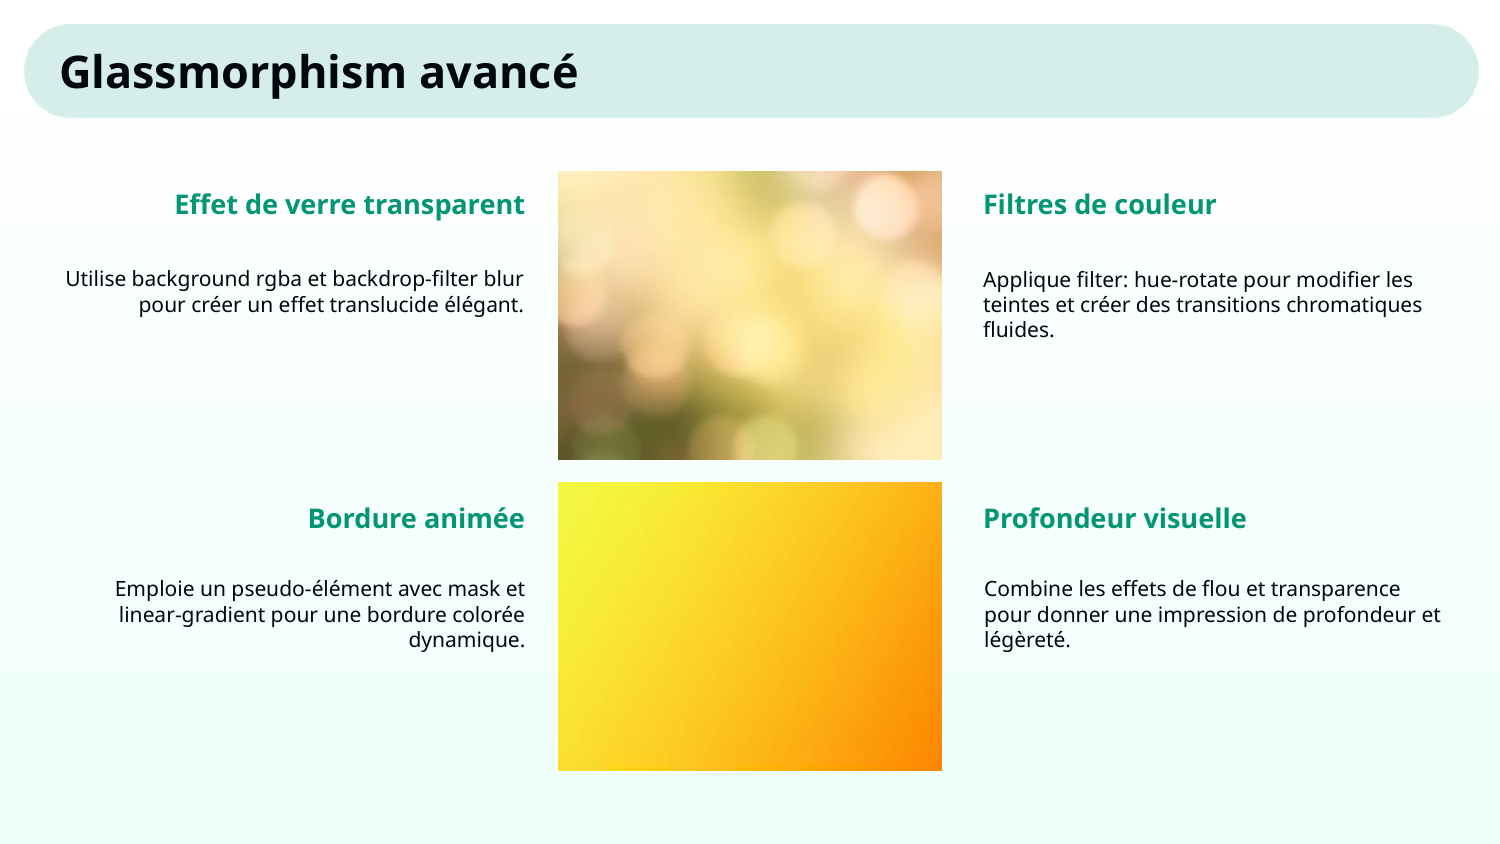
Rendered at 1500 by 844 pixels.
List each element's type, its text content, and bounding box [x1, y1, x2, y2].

text_box Emploie un pseudo-élément avec mask et linear-gradient pour une bordure colorée dynamique. [43, 560, 542, 668]
text_box Filtres de couleur [967, 171, 1463, 236]
text_box Effet de verre transparent [45, 171, 541, 236]
text_box Combine les effets de flou et transparence pour donner une impression de profondeur et légèreté. [968, 560, 1467, 668]
text_box Bordure animée [45, 485, 541, 550]
picture [0, 0, 1500, 844]
text_box Glassmorphism avancé [43, 21, 1473, 114]
text_box Profondeur visuelle [967, 485, 1463, 550]
text_box Applique filter: hue-rotate pour modifier les teintes et créer des transitions chromatiques fluides. [967, 250, 1465, 358]
text_box Utilise background rgba et backdrop-filter blur pour créer un effet translucide élégant. [42, 250, 541, 332]
